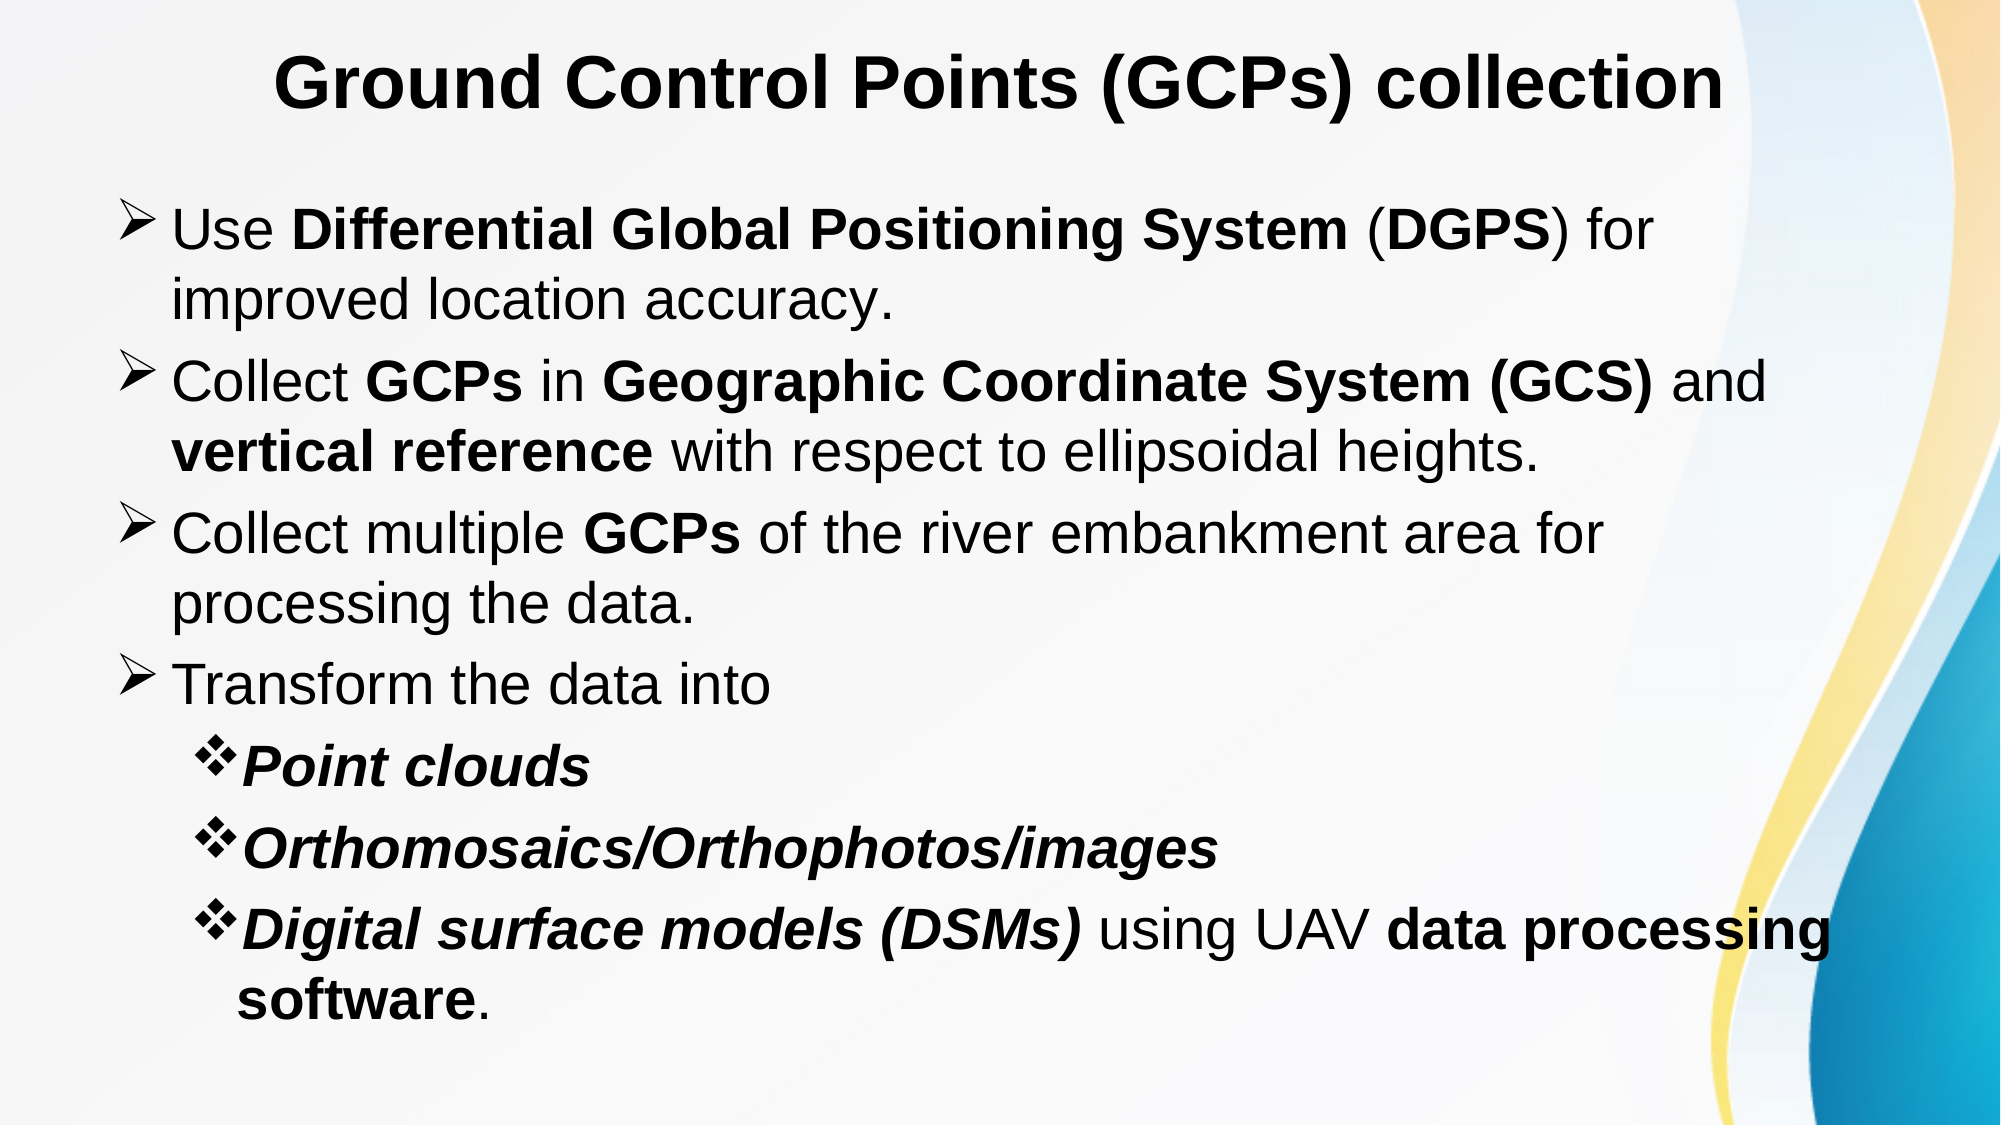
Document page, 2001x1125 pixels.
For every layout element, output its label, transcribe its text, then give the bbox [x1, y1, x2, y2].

list Use Differential Global Positioning System (DGPS) for improved location accuracy. Collect GCPs in Geographic Coordinate System (GCS) and vertical reference with respect to ellipsoidal heights. Collect multiple GCPs of the river embankment area for processing the data. Transform the data into Point clouds Orthomosaics/Orthophotos/images Digital surface models (DSMs) using UAV data processing software. [99, 183, 1901, 997]
picture [0, 0, 2001, 1125]
title Ground Control Points (GCPs) collection [99, 30, 1901, 127]
